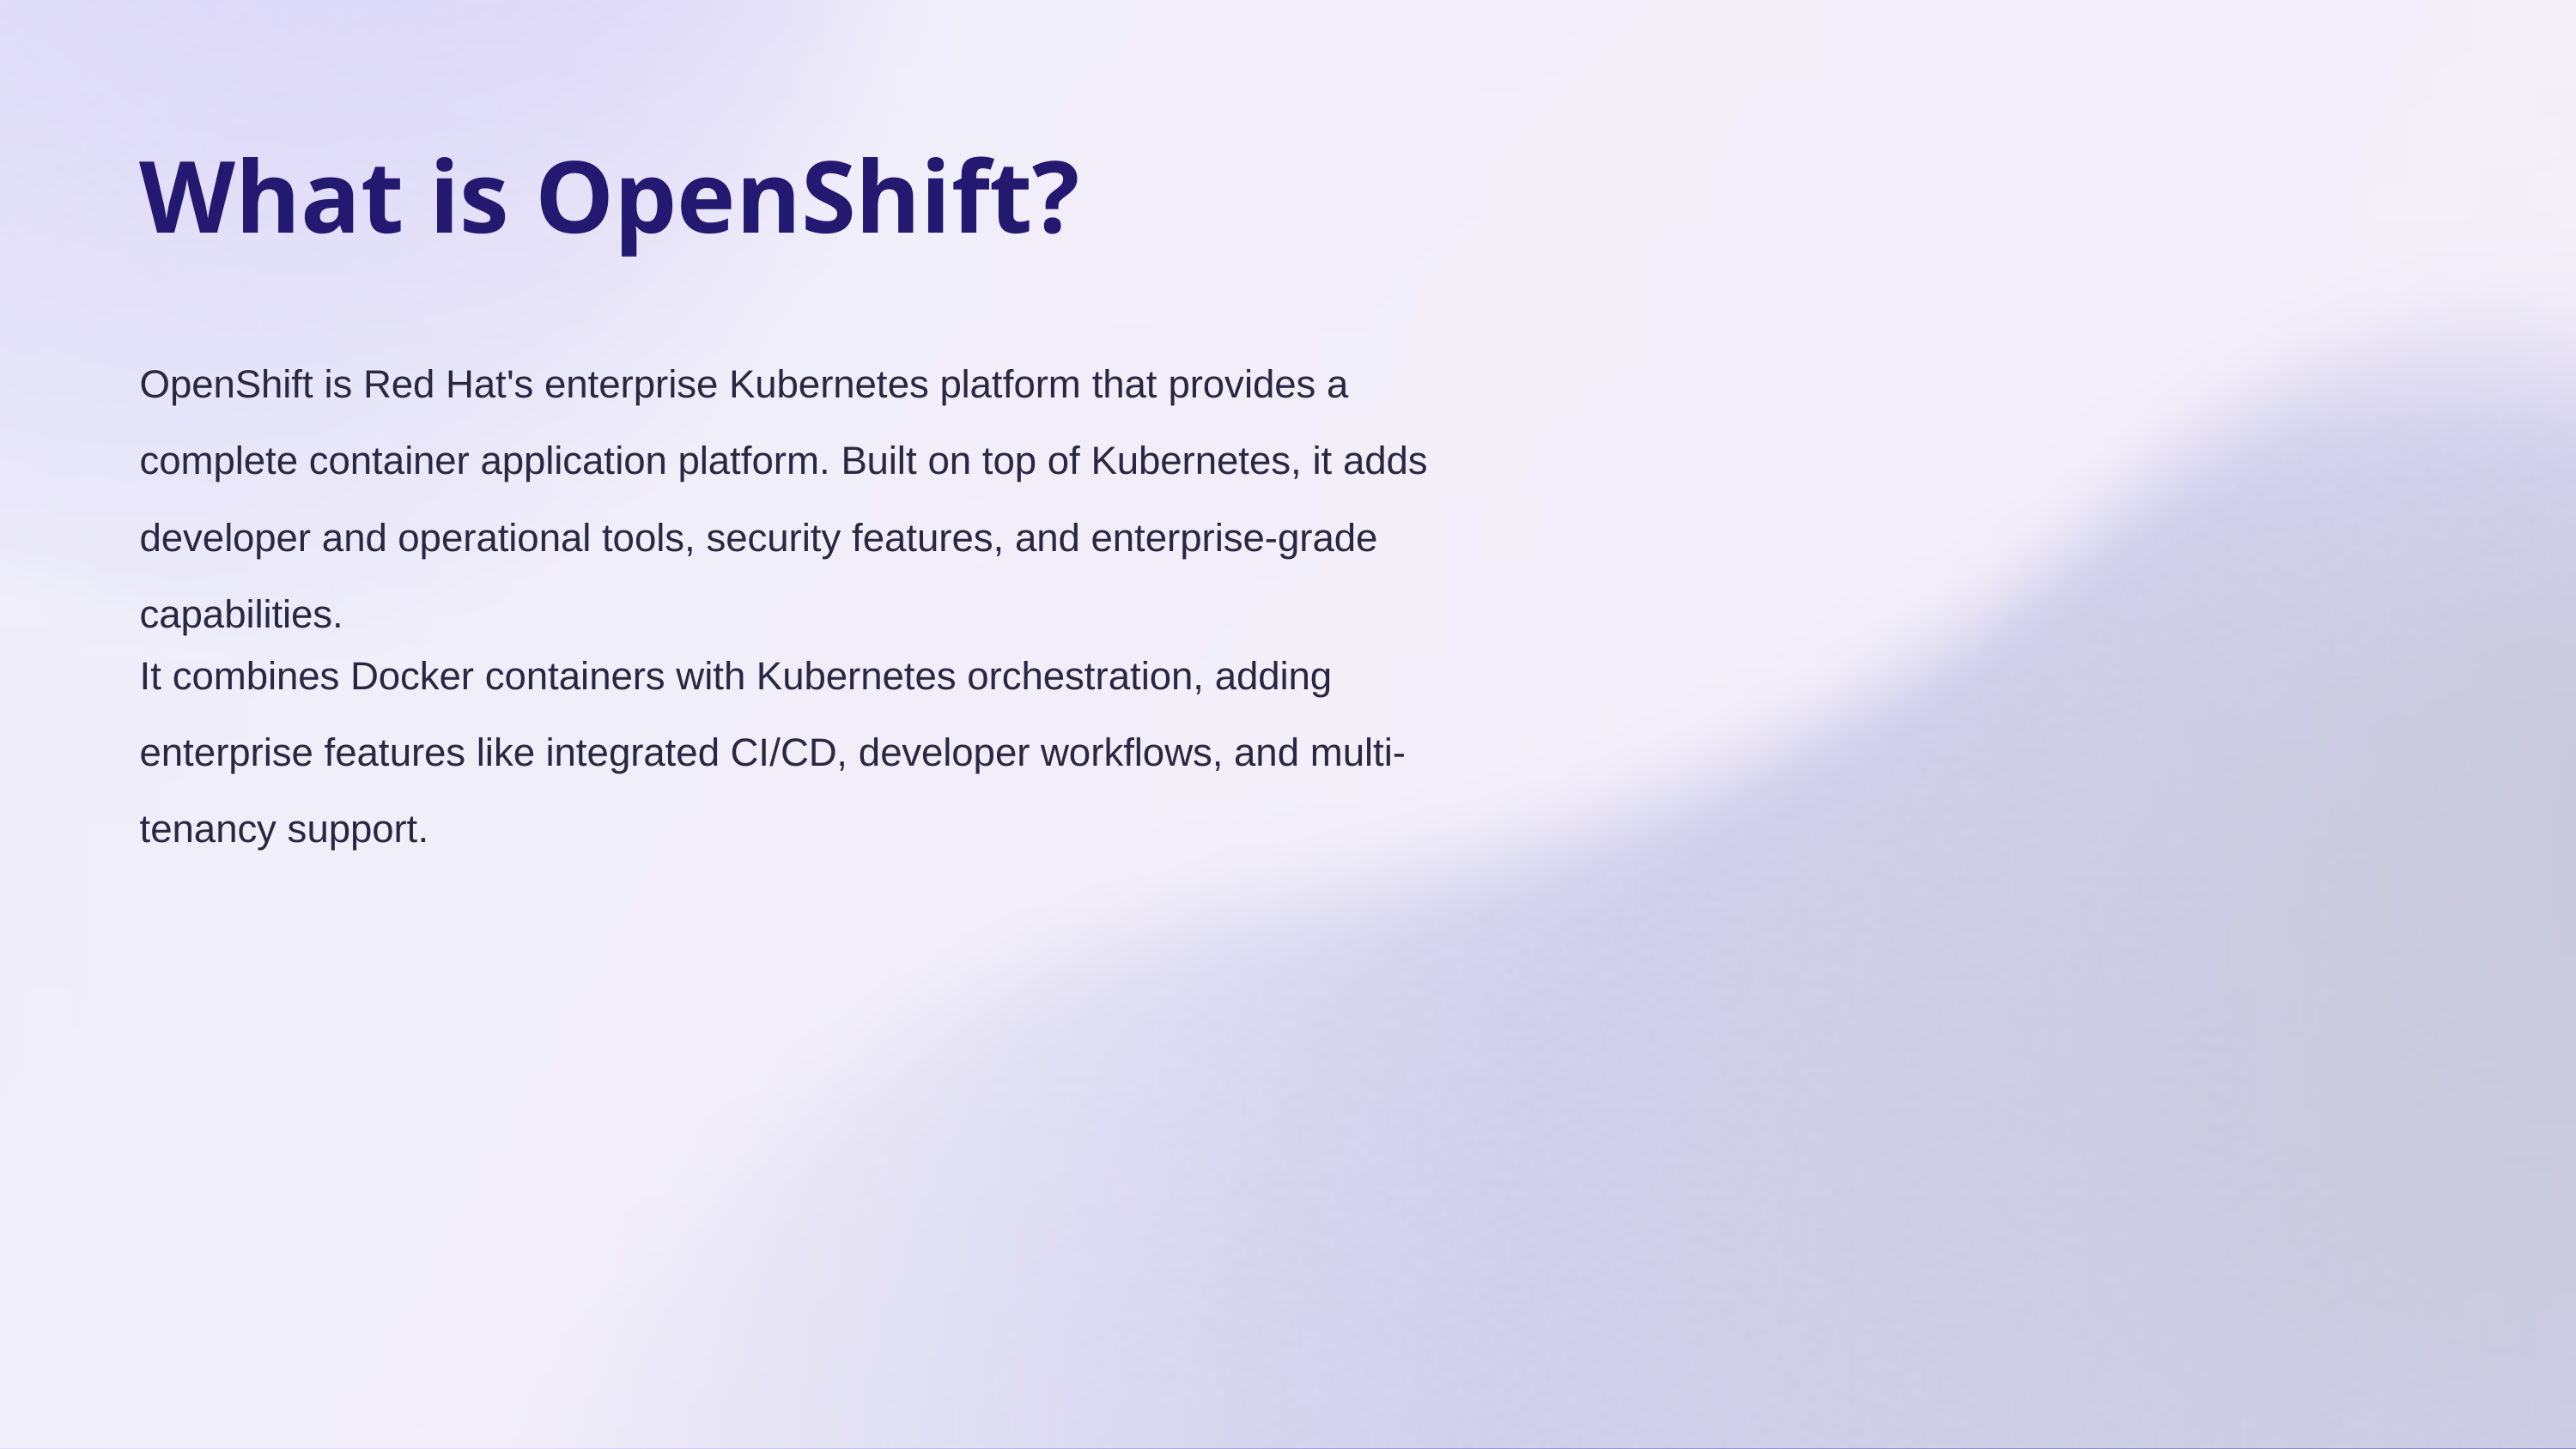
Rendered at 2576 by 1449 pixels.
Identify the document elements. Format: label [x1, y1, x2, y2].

text_box [0, 0, 2576, 1449]
